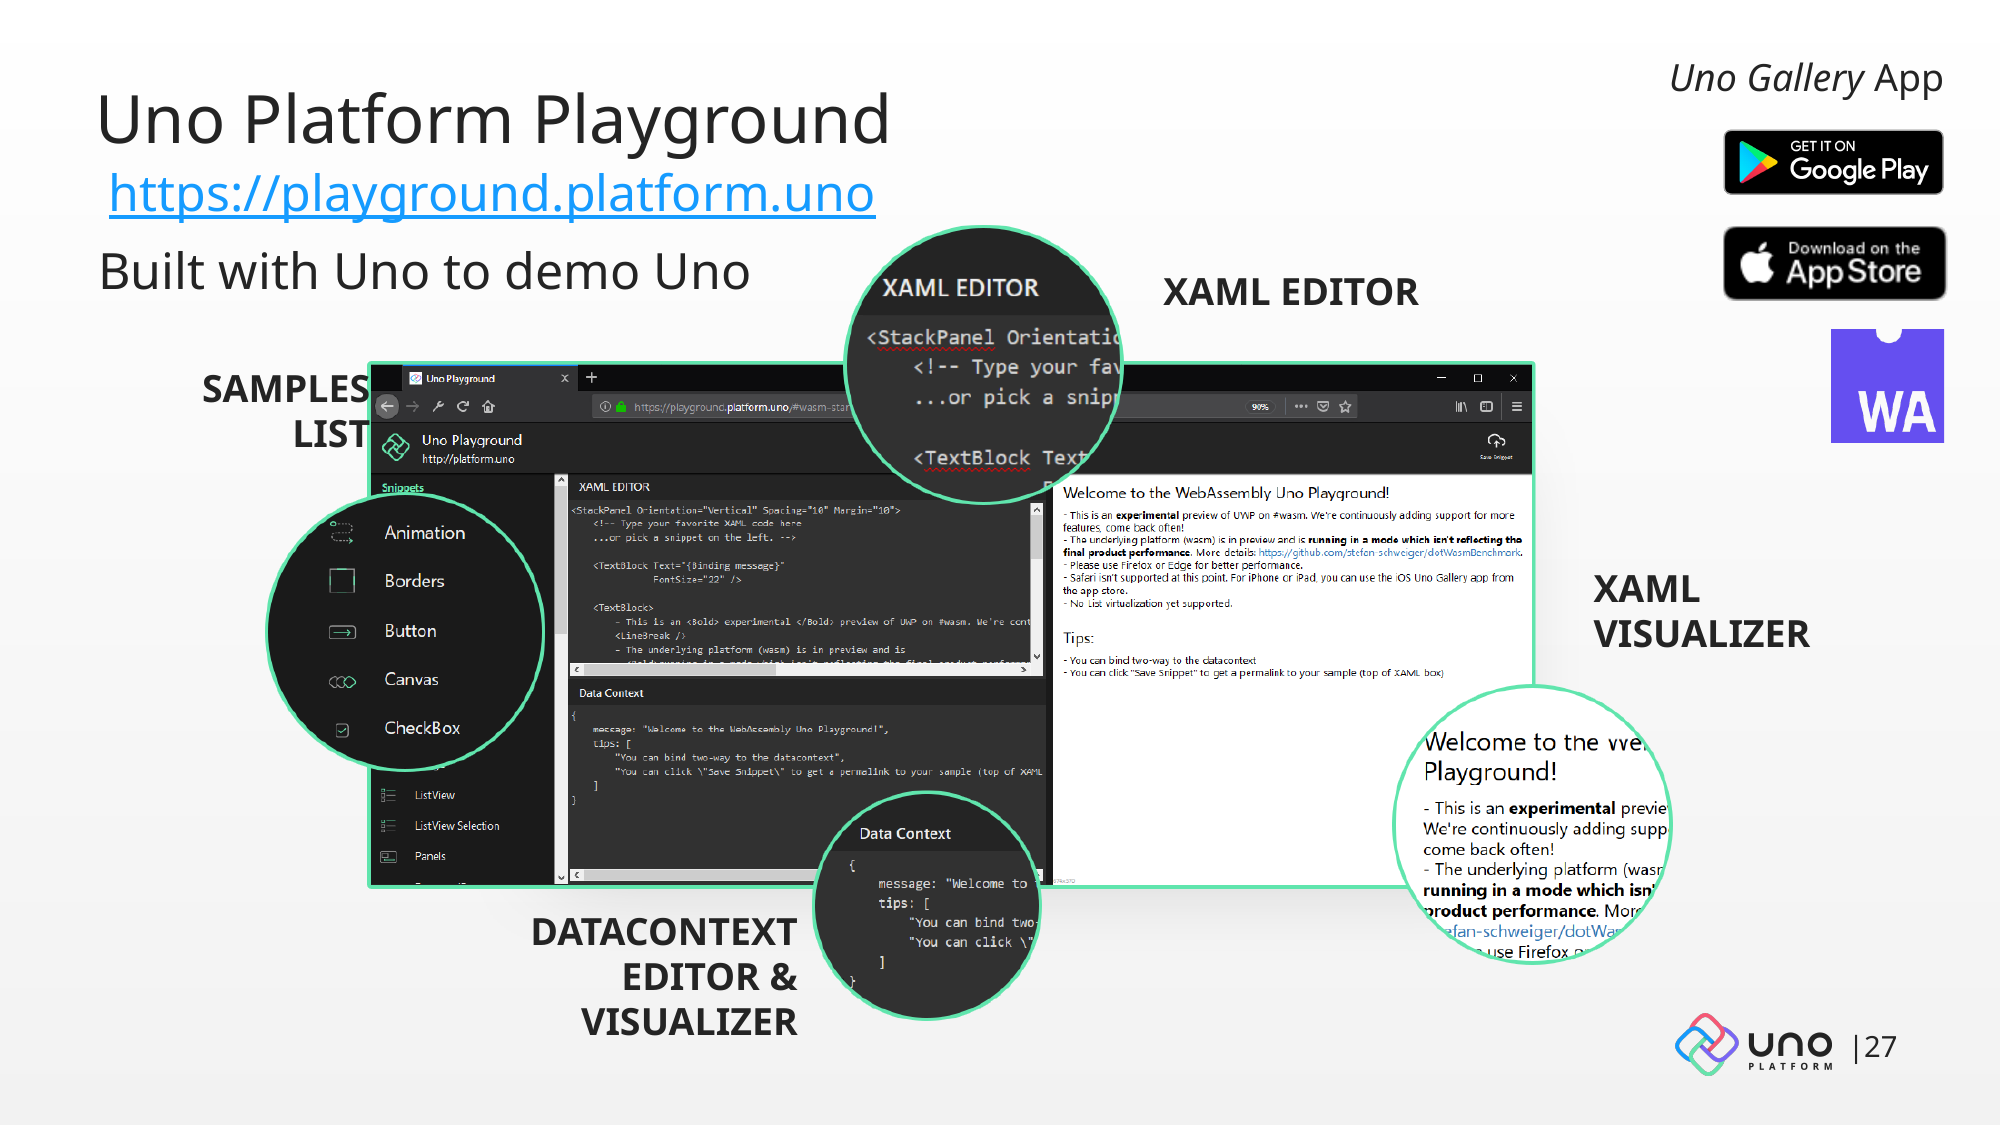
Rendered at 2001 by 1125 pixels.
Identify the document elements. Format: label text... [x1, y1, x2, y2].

picture [79, 107, 1960, 1088]
text_box XAML VISUALIZER [1823, 557, 1831, 663]
slide_number |27 [1831, 1030, 1898, 1066]
picture [1830, 328, 1945, 443]
title Uno Platform Playground [95, 76, 1012, 107]
text_box Uno Gallery App [1668, 53, 2000, 197]
